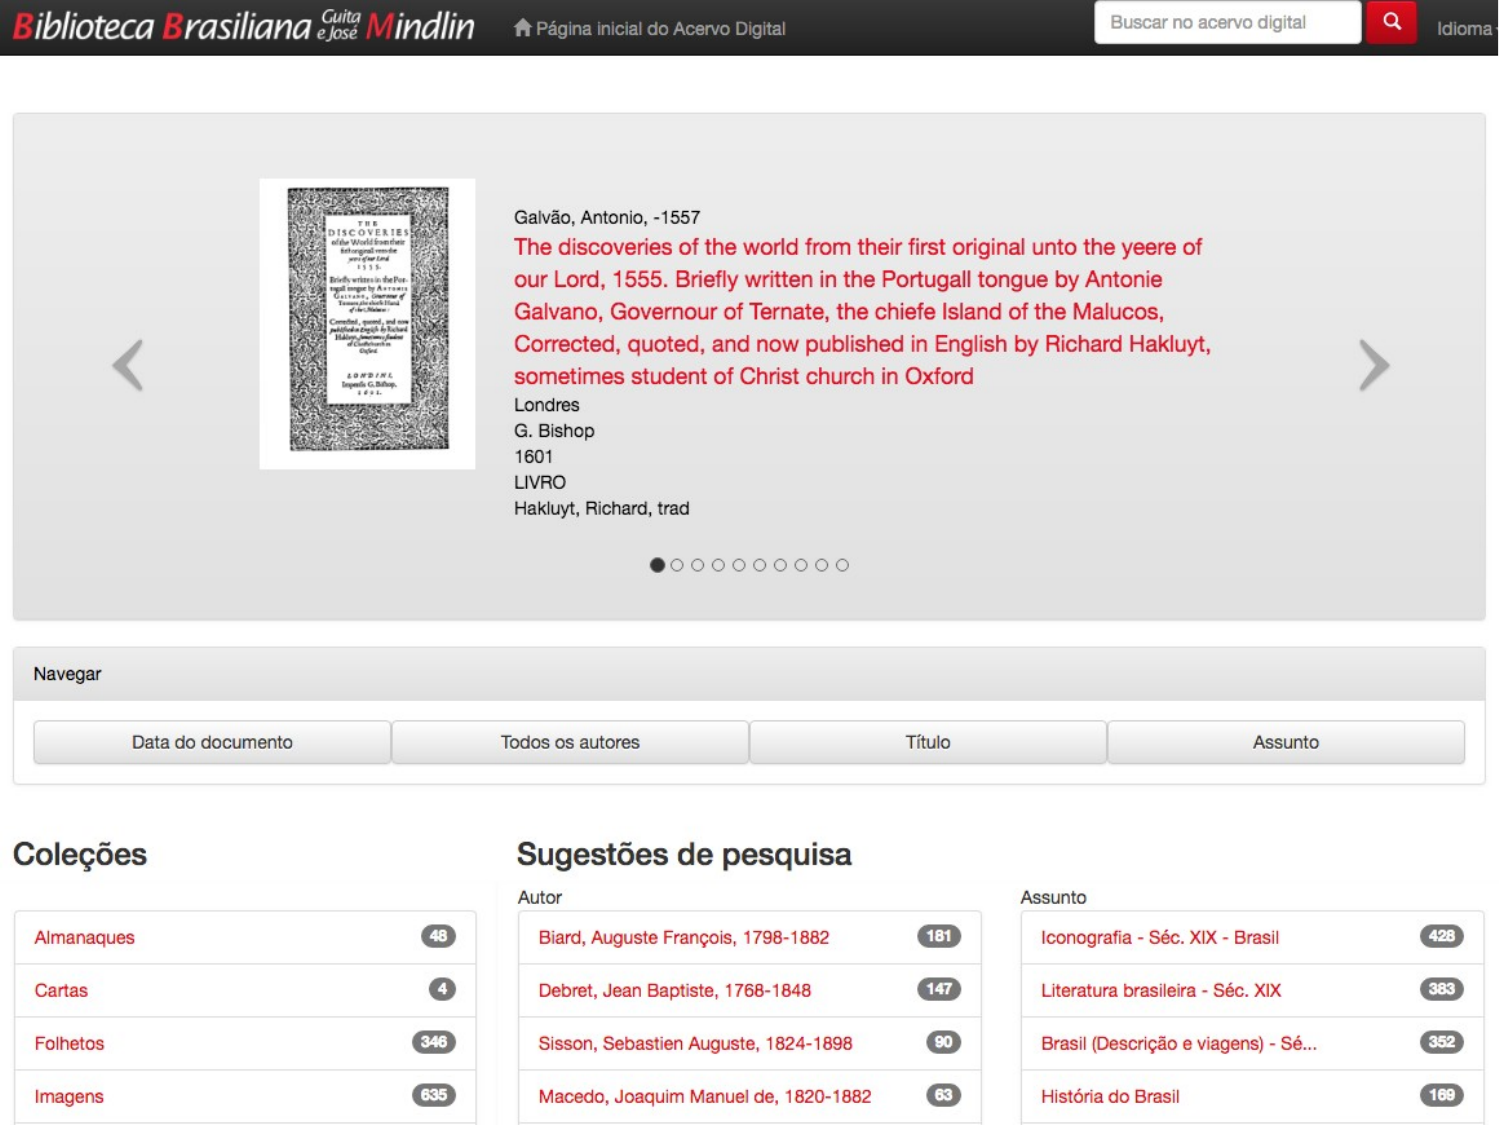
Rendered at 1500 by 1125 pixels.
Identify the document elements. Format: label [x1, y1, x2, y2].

text_box [0, 0, 1499, 1125]
